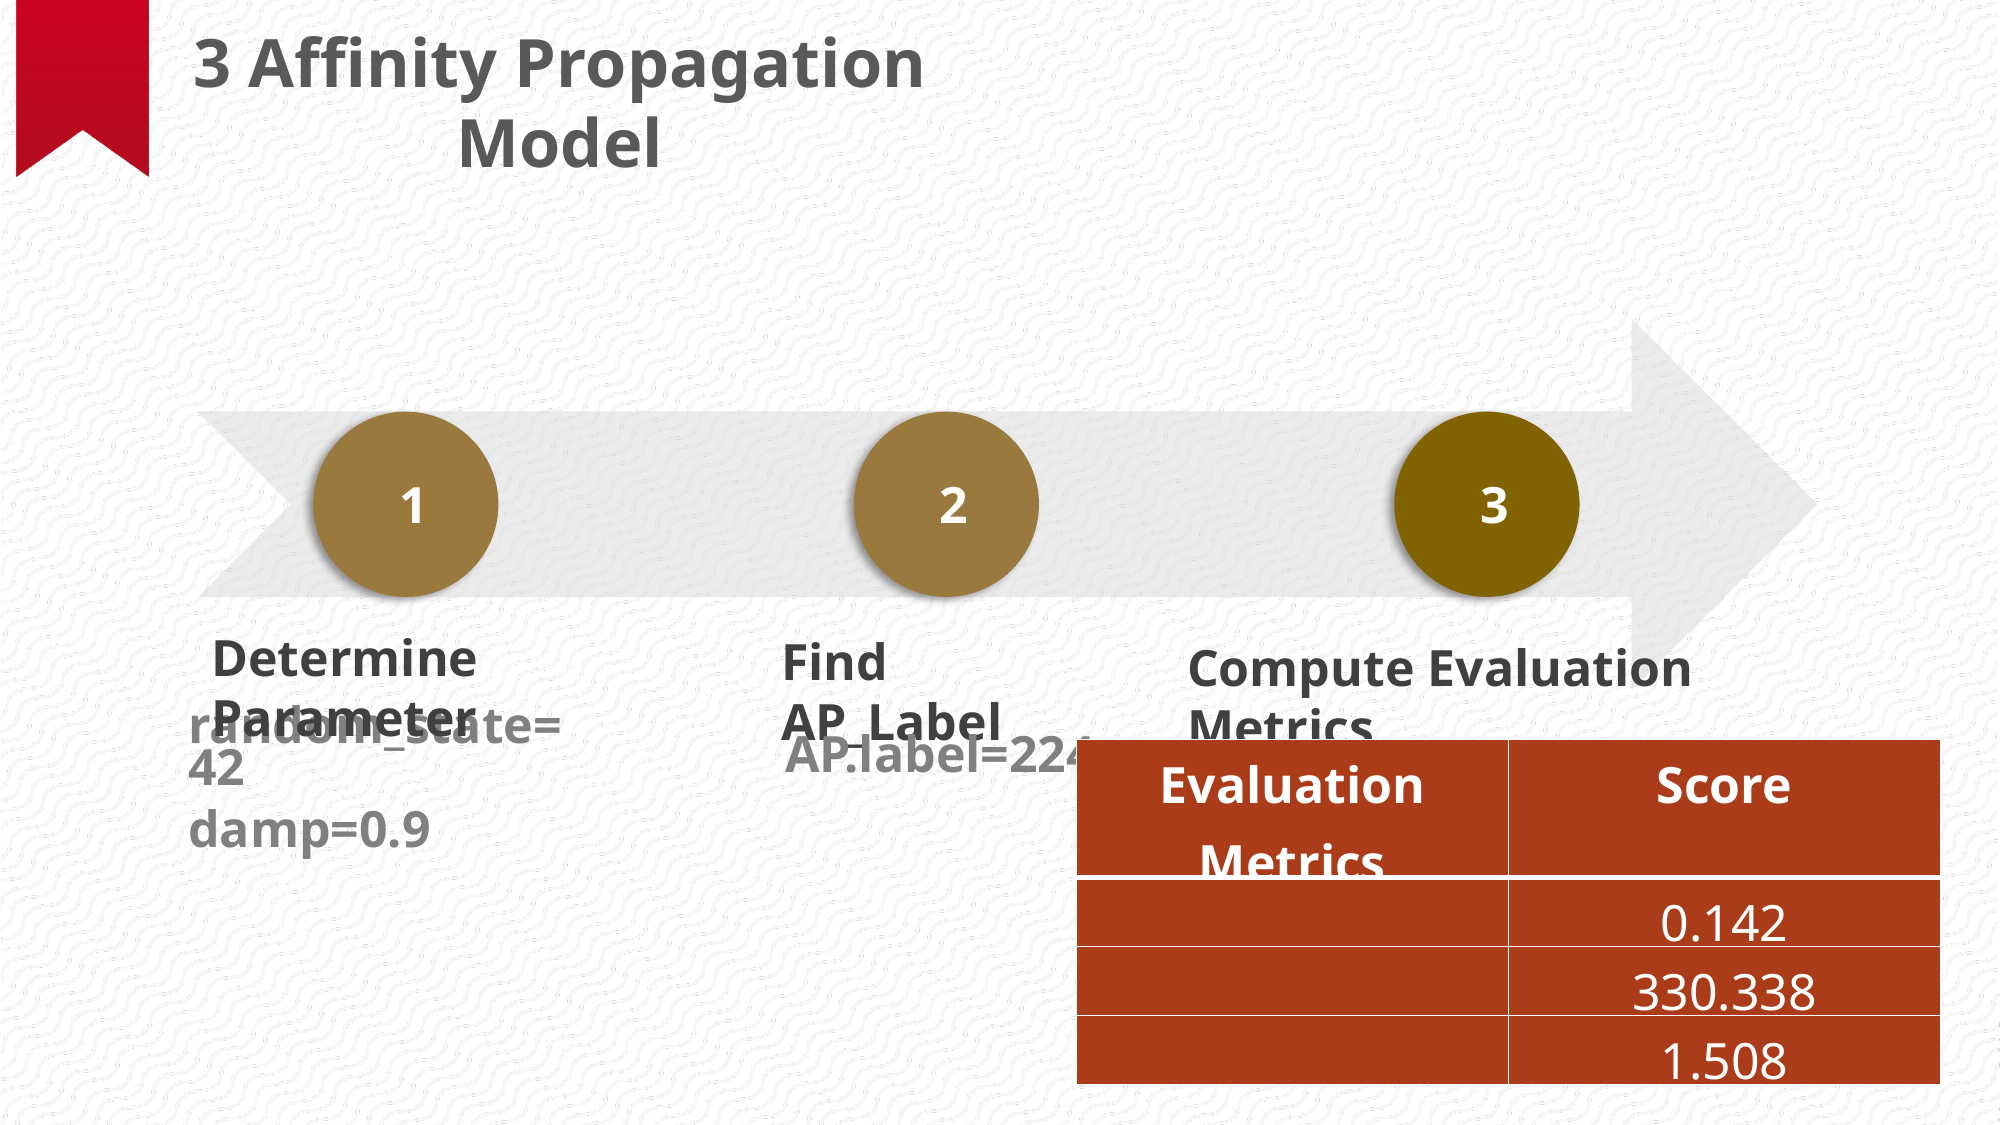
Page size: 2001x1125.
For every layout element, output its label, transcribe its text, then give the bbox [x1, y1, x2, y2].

picture [0, 0, 2000, 1125]
text_box random_state=42 damp=0.9 [173, 704, 590, 866]
text_box Compute Evaluation Metrics [1172, 691, 1802, 739]
text_box AP.label=224 [770, 733, 1172, 790]
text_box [197, 318, 1818, 691]
text_box Find AP_Label [766, 691, 1106, 759]
text_box Determine Parameter [196, 619, 734, 754]
text_box 3 Affinity Propagation Model [141, 13, 979, 188]
